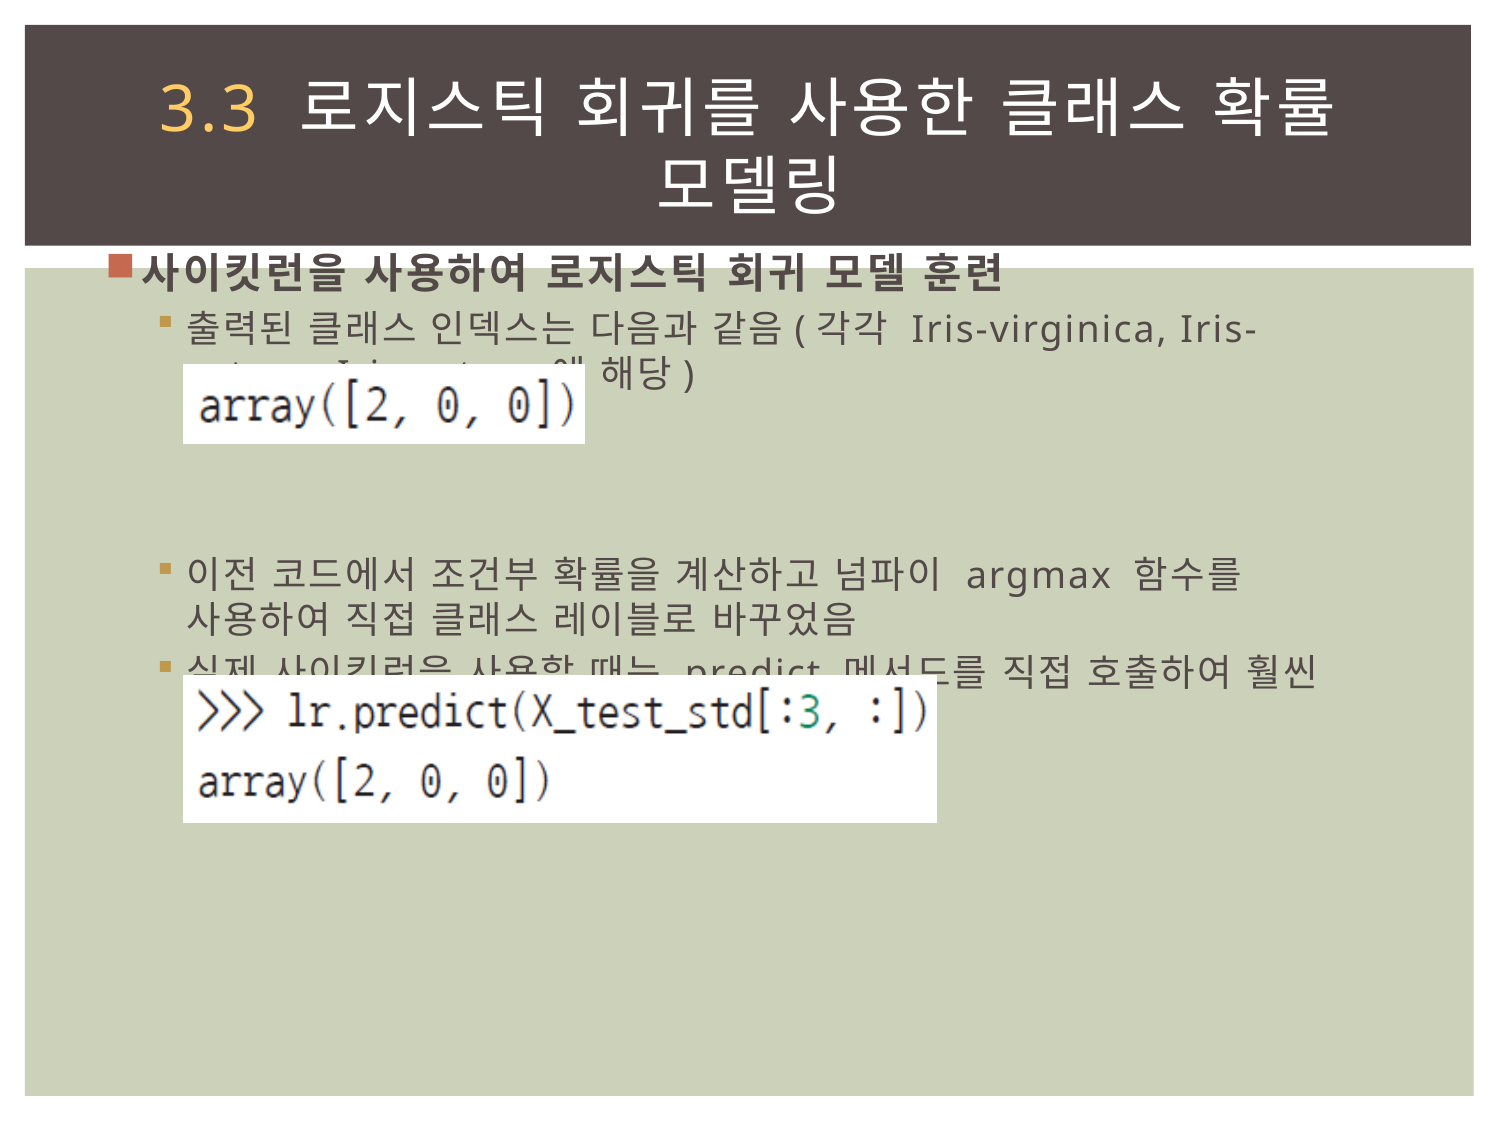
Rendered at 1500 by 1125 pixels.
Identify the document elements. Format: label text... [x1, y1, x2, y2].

picture [182, 363, 586, 444]
list 사이킷런을 사용하여 로지스틱 회귀 모델 훈련 출력된 클래스 인덱스는 다음과 같음(각각 Iris-virginica, Iris-setosa, Iris-setosa에 해당) 이전 코드에서 조건부 확률을 계산하고 넘파이 argmax 함수를 사용하여 직접 클래스 레이블로 바꾸었음 실제 사이킷런을 사용할 때는 predict 메서드를 직접 호출하여 훨씬 손쉽게 클래스 레이블을 얻음 [81, 239, 1412, 1054]
picture [182, 675, 937, 823]
title 3.3 로지스틱 회귀를 사용한 클래스 확률 모델링 [62, 58, 1438, 232]
